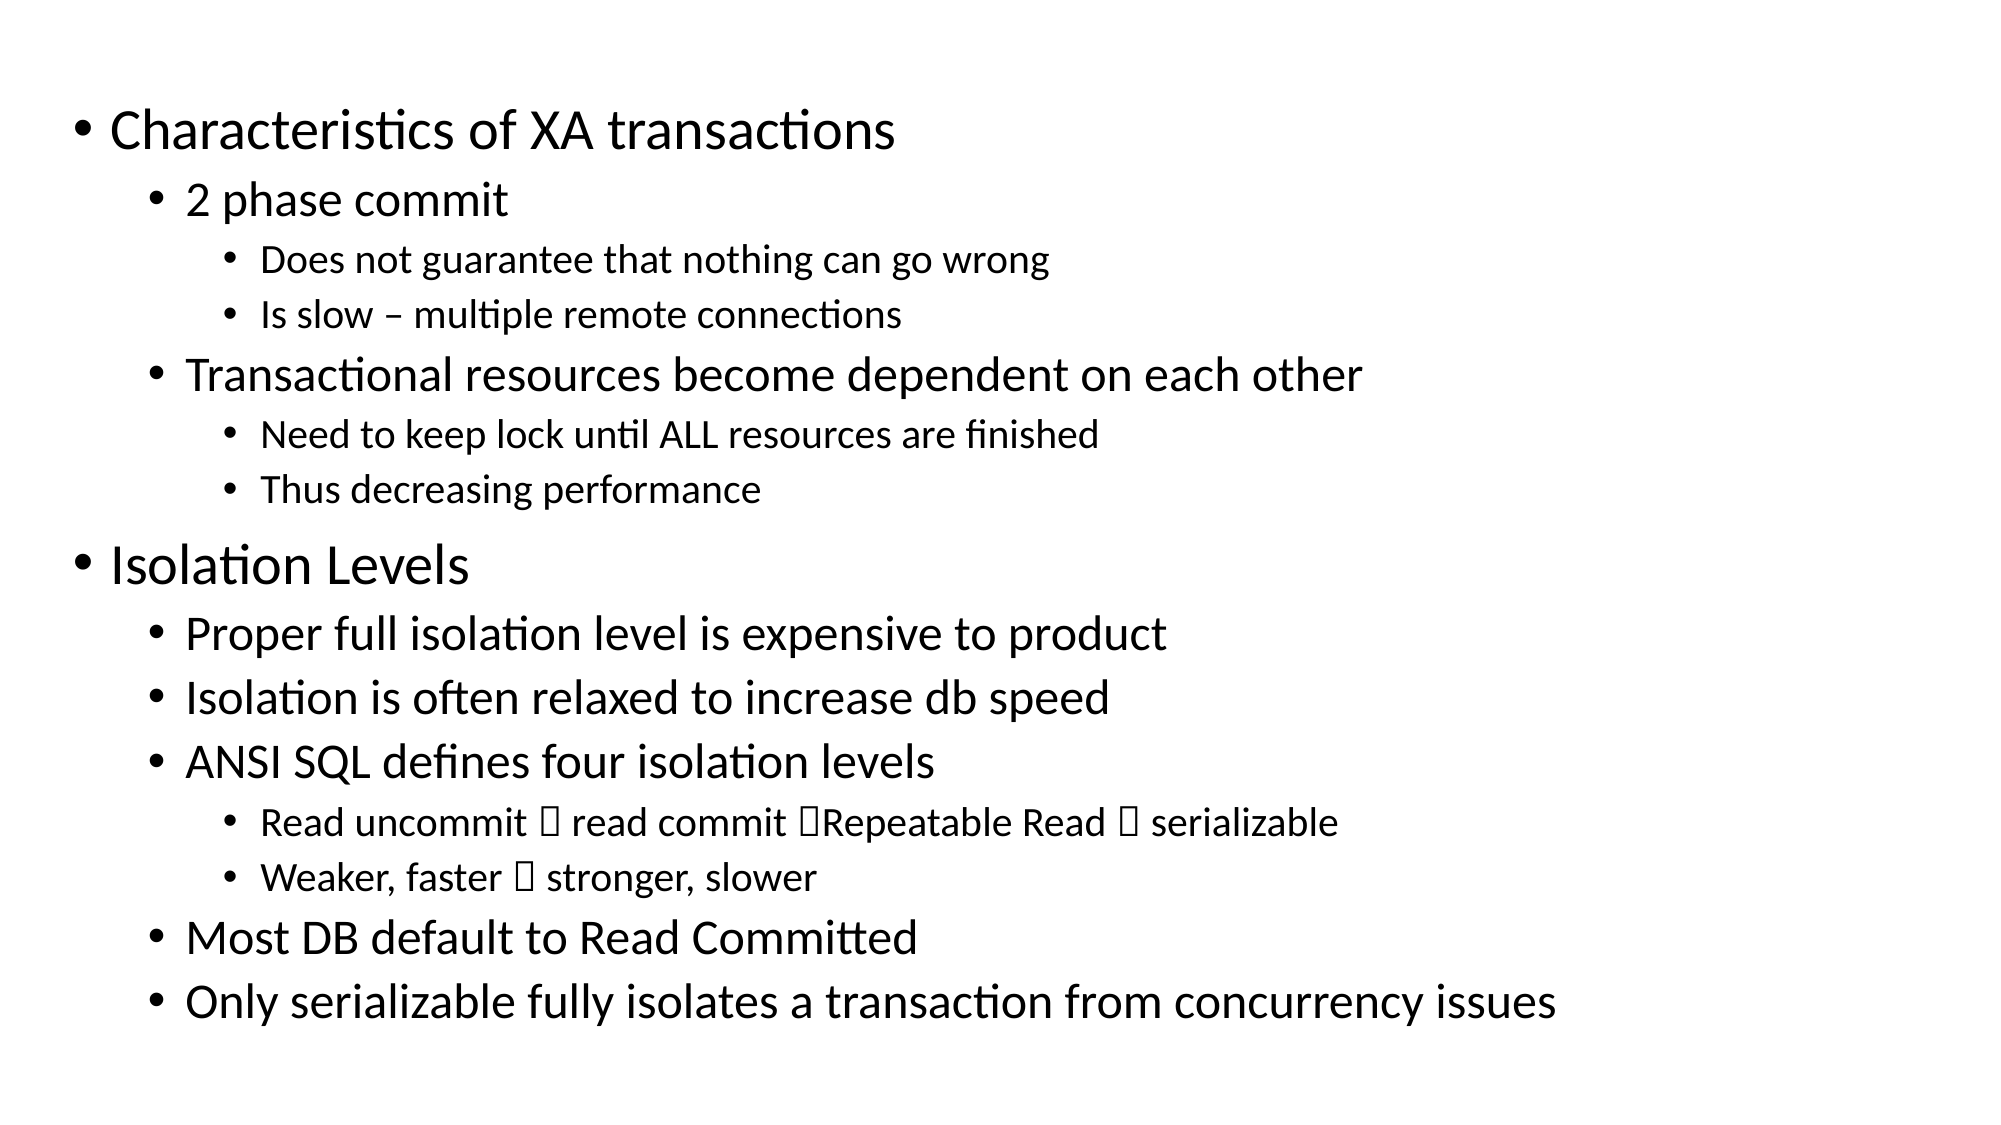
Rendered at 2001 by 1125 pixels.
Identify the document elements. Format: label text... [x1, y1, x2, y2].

list Characteristics of XA transactions 2 phase commit Does not guarantee that nothing can go wrong Is slow – multiple remote connections Transactional resources become dependent on each other Need to keep lock until ALL resources are finished Thus decreasing performance Isolation Levels Proper full isolation level is expensive to product Isolation is often relaxed to increase db speed ANSI SQL defines four isolation levels Read uncommit  read commit Repeatable Read  serializable Weaker, faster  stronger, slower Most DB default to Read Committed Only serializable fully isolates a transaction from concurrency issues [57, 92, 1945, 1066]
